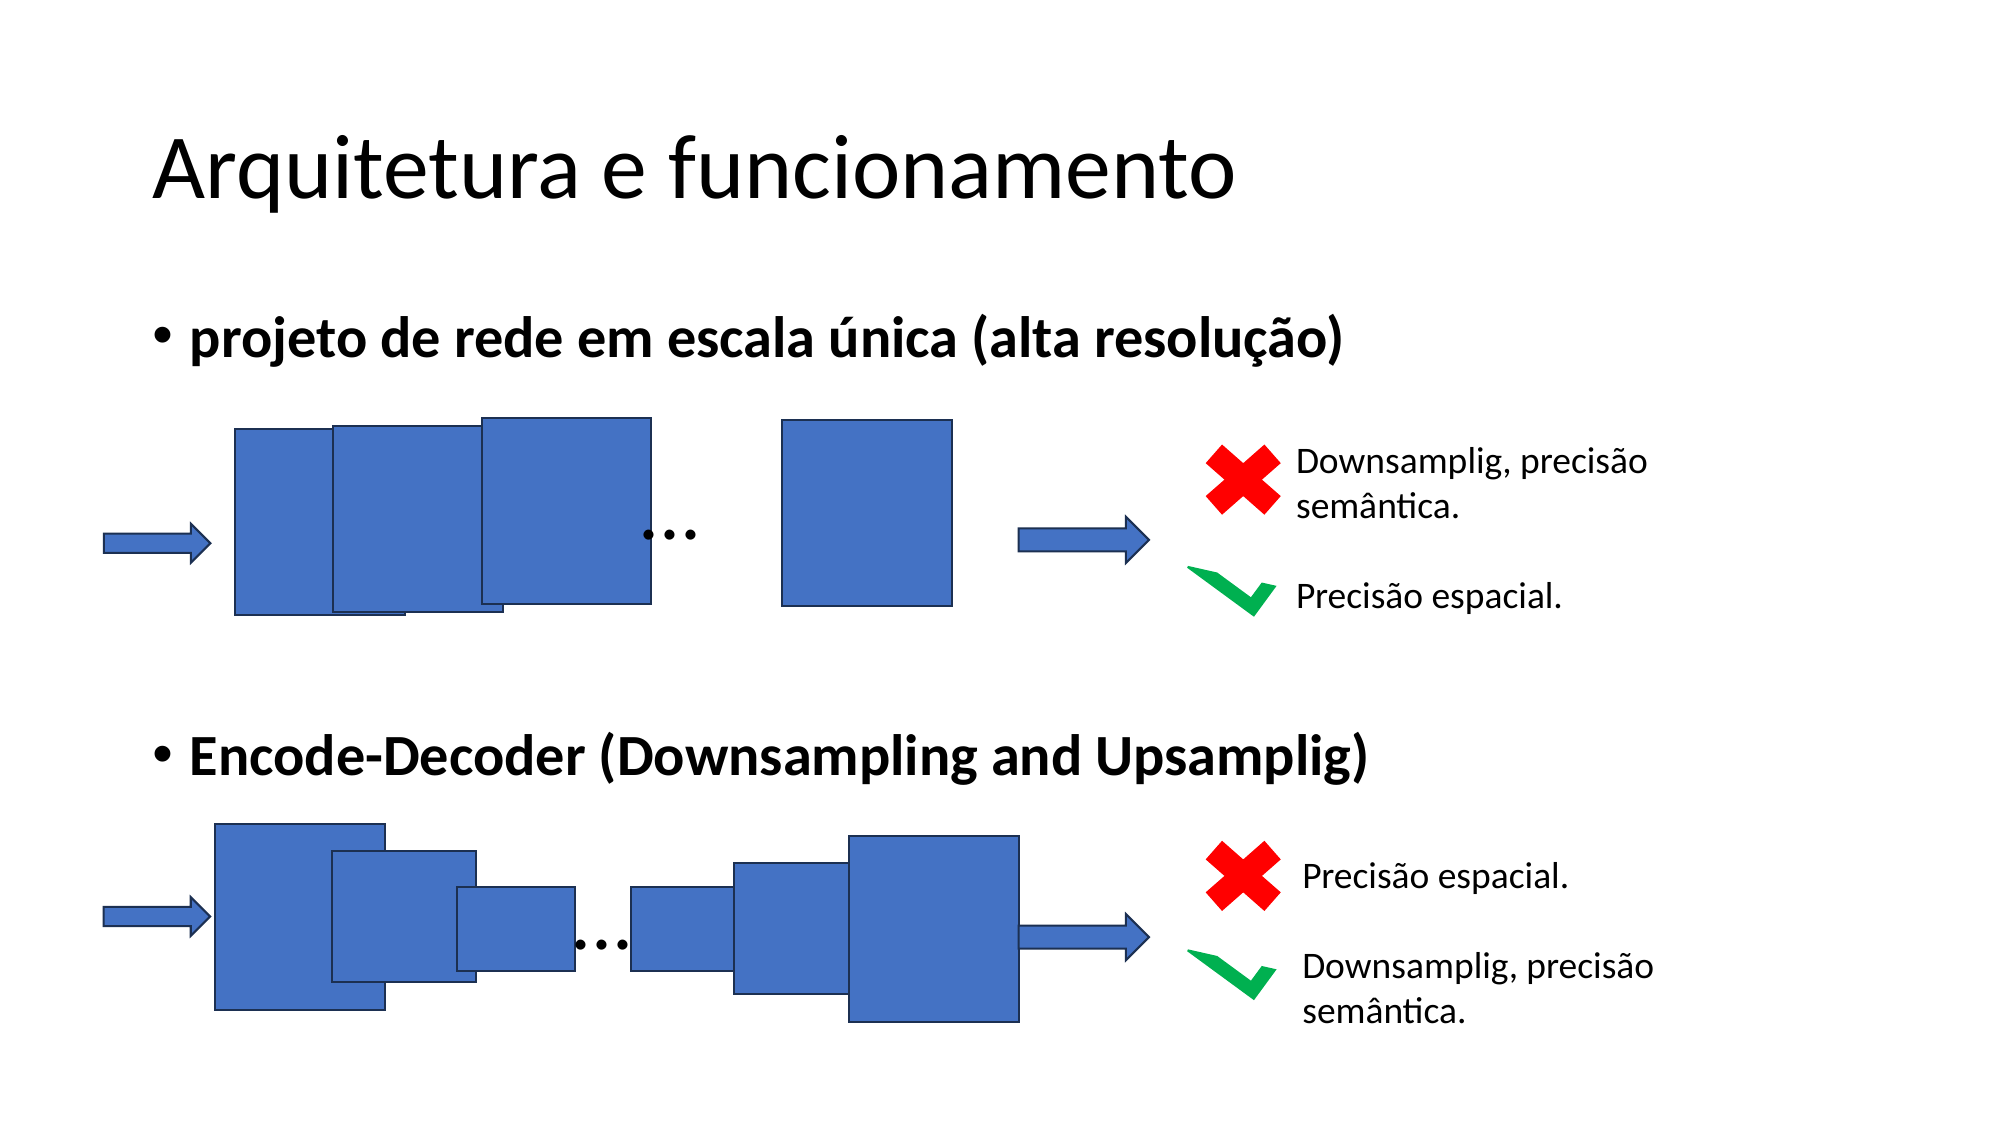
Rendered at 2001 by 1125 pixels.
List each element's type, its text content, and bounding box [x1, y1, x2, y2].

text_box [103, 897, 211, 936]
title Arquitetura e funcionamento [137, 59, 1863, 278]
text_box [215, 823, 386, 1010]
list projeto de rede em escala única (alta resolução) Encode-Decoder (Downsampling and Upsamplig) [137, 299, 1863, 1014]
text_box [332, 850, 476, 983]
text_box [734, 862, 849, 995]
text_box [630, 886, 734, 971]
text_box [235, 429, 405, 616]
text_box [333, 426, 504, 613]
text_box [782, 420, 953, 607]
text_box [481, 417, 652, 604]
text_box [1187, 566, 1275, 616]
text_box Downsamplig, precisão semântica. Precisão espacial. [1281, 428, 1742, 624]
text_box [1187, 950, 1275, 999]
text_box ... [555, 858, 671, 974]
text_box [1018, 914, 1150, 961]
text_box Precisão espacial. Downsamplig, precisão semântica. [1287, 843, 1748, 1084]
text_box [1207, 445, 1280, 514]
text_box [1207, 842, 1280, 910]
text_box [849, 835, 1020, 1022]
text_box [1018, 516, 1150, 563]
text_box [456, 886, 555, 971]
text_box ... [623, 449, 739, 564]
text_box [103, 523, 211, 563]
